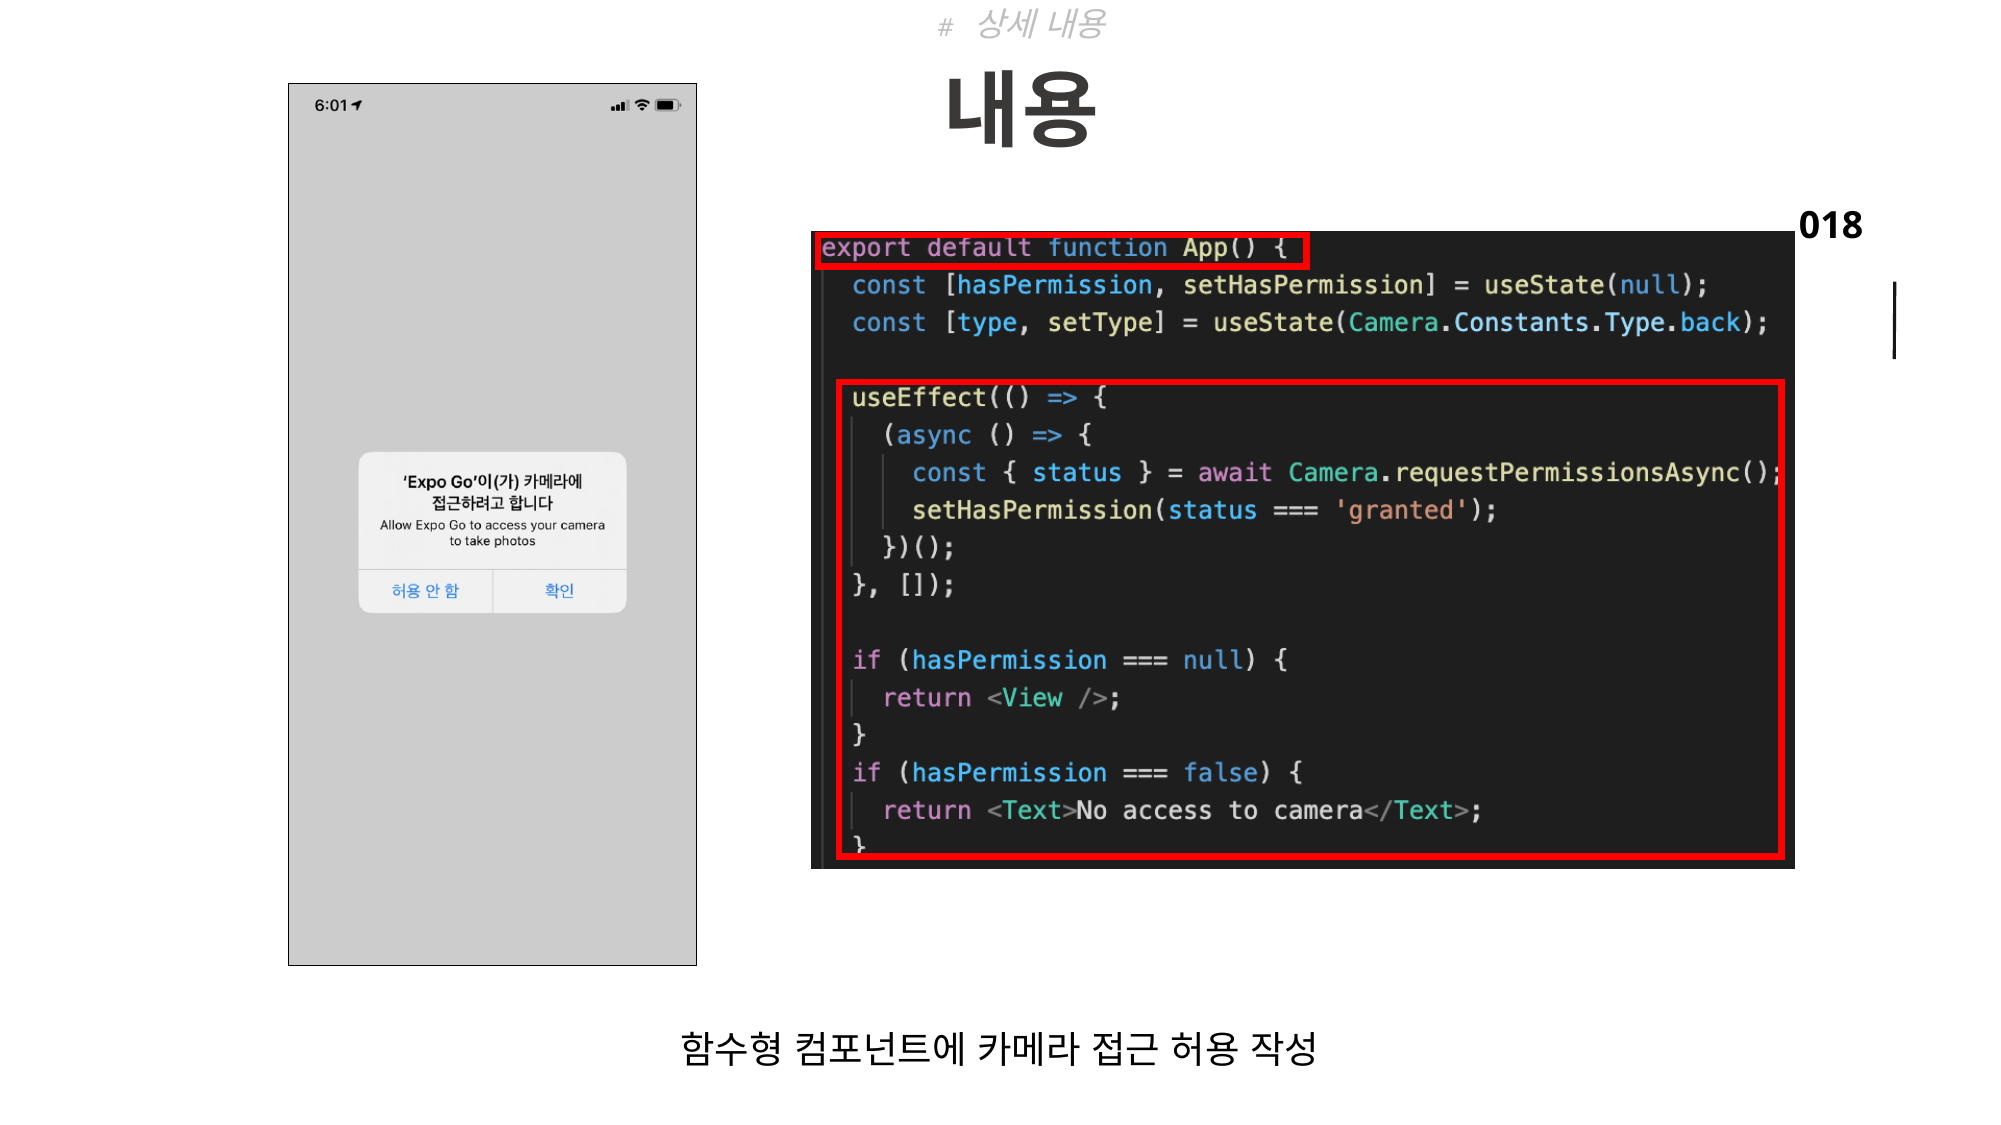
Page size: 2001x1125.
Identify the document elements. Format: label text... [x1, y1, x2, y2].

text_box # 상세 내용 [696, 0, 1346, 62]
text_box 내용 [370, 61, 1672, 196]
text_box 함수형 컴포넌트에 카메라 접근 허용 작성 [665, 1019, 1335, 1079]
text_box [811, 231, 1795, 869]
picture [288, 83, 697, 966]
